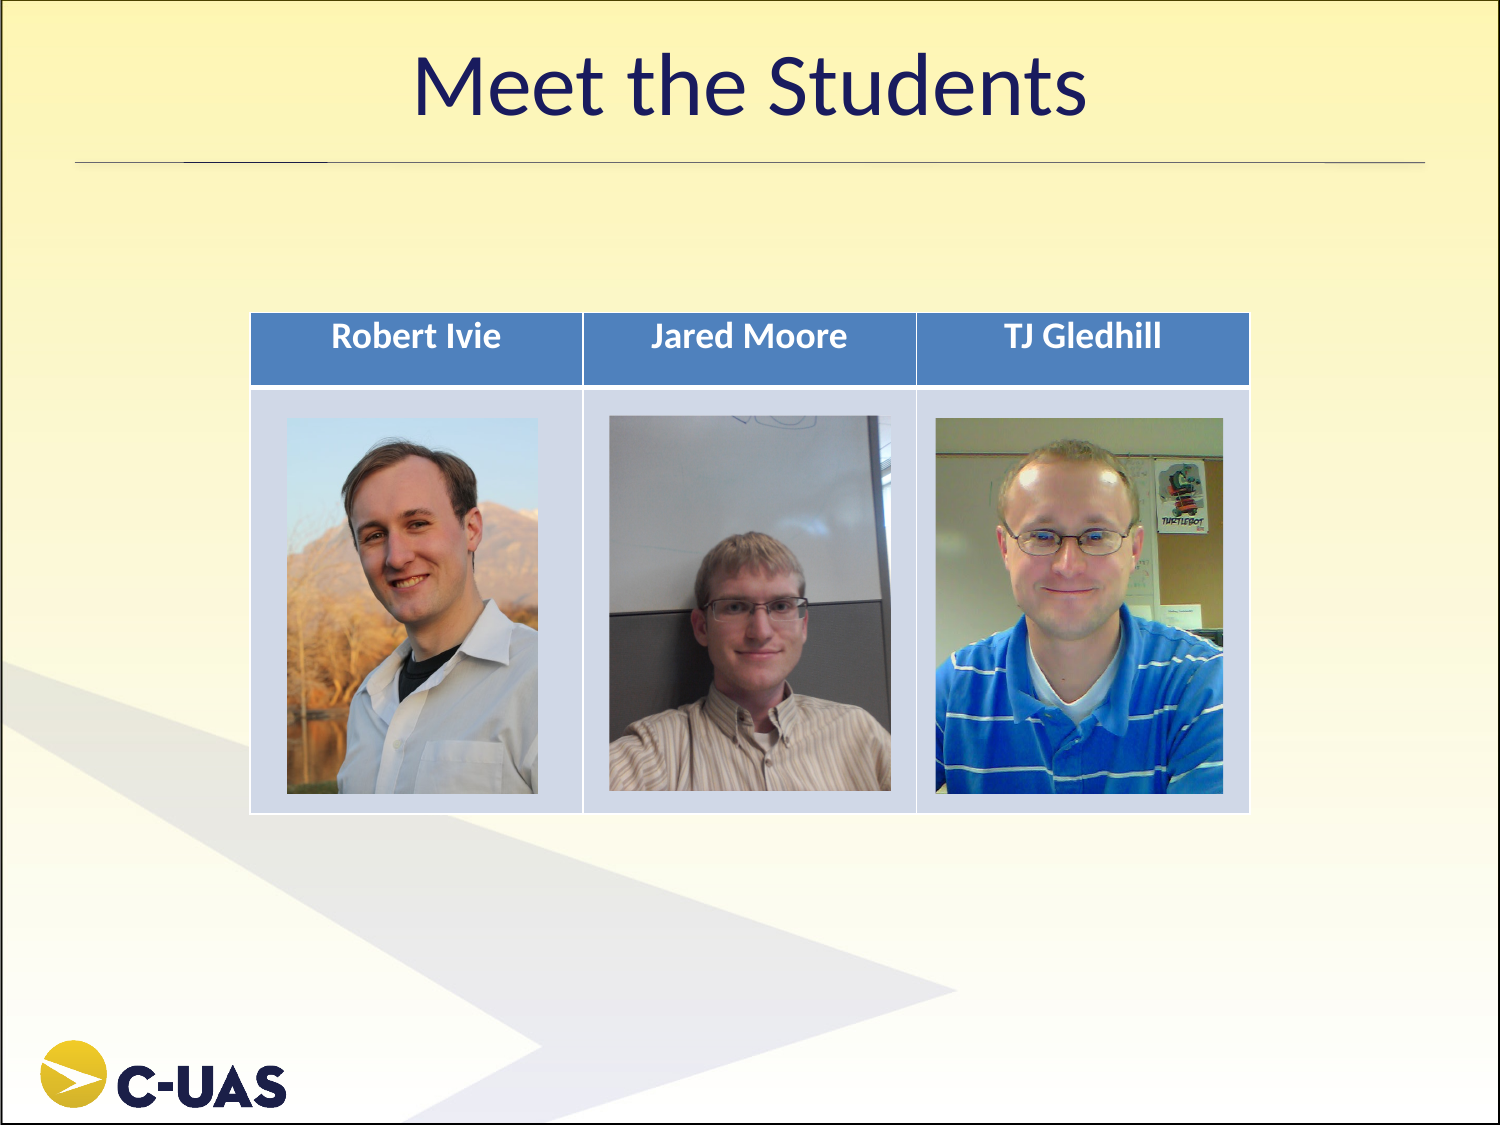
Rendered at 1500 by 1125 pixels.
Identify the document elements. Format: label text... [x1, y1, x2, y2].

title Meet the Students [75, 21, 1425, 163]
table_cell [917, 390, 1249, 813]
table_cell [584, 752, 916, 813]
table_header Jared Moore [584, 313, 916, 385]
table_header Robert Ivie [251, 313, 582, 385]
table_header TJ Gledhill [917, 313, 1249, 385]
table_cell [584, 390, 916, 460]
picture [0, 0, 1500, 1125]
table_cell [251, 390, 582, 813]
